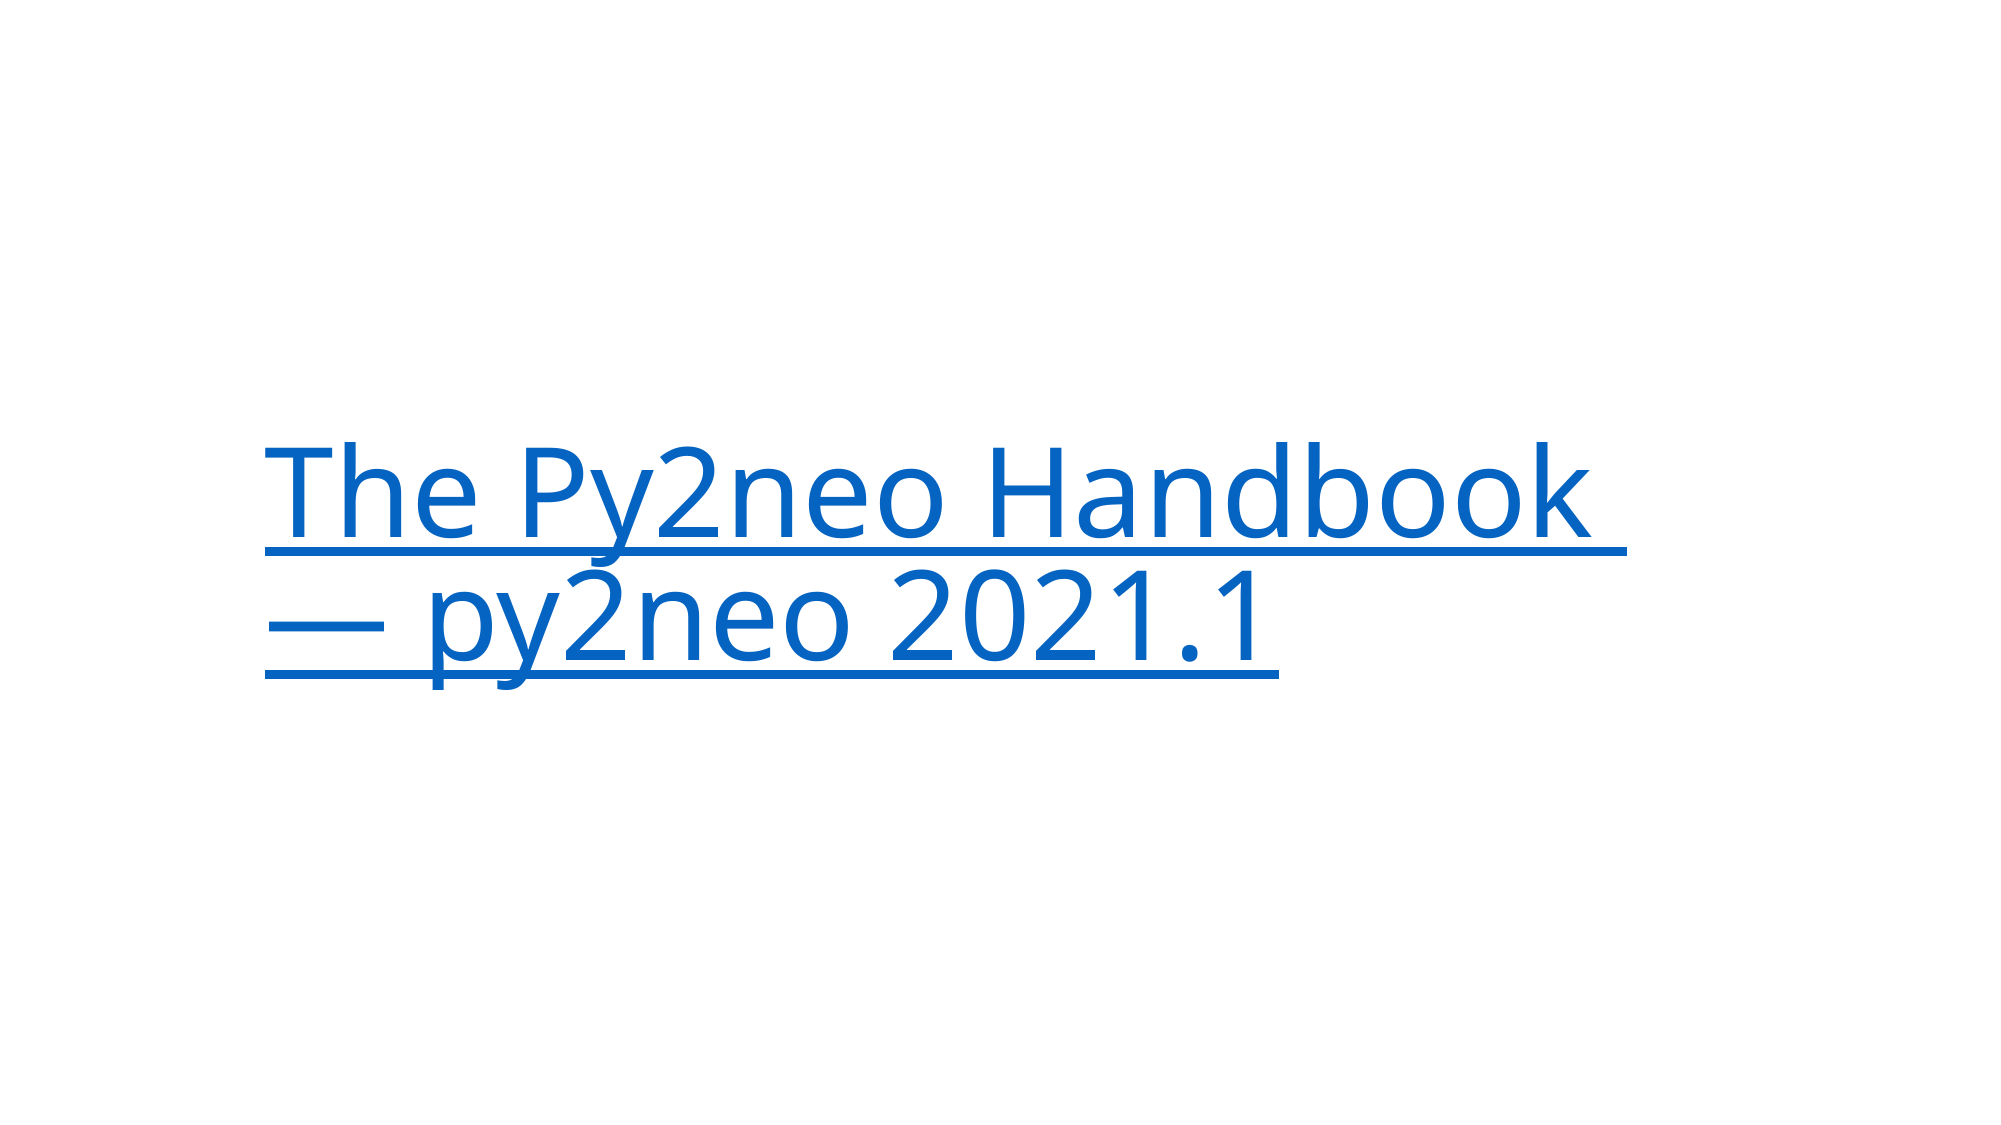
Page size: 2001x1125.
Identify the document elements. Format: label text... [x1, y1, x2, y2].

title The Py2neo Handbook — py2neo 2021.1 [249, 184, 1750, 576]
